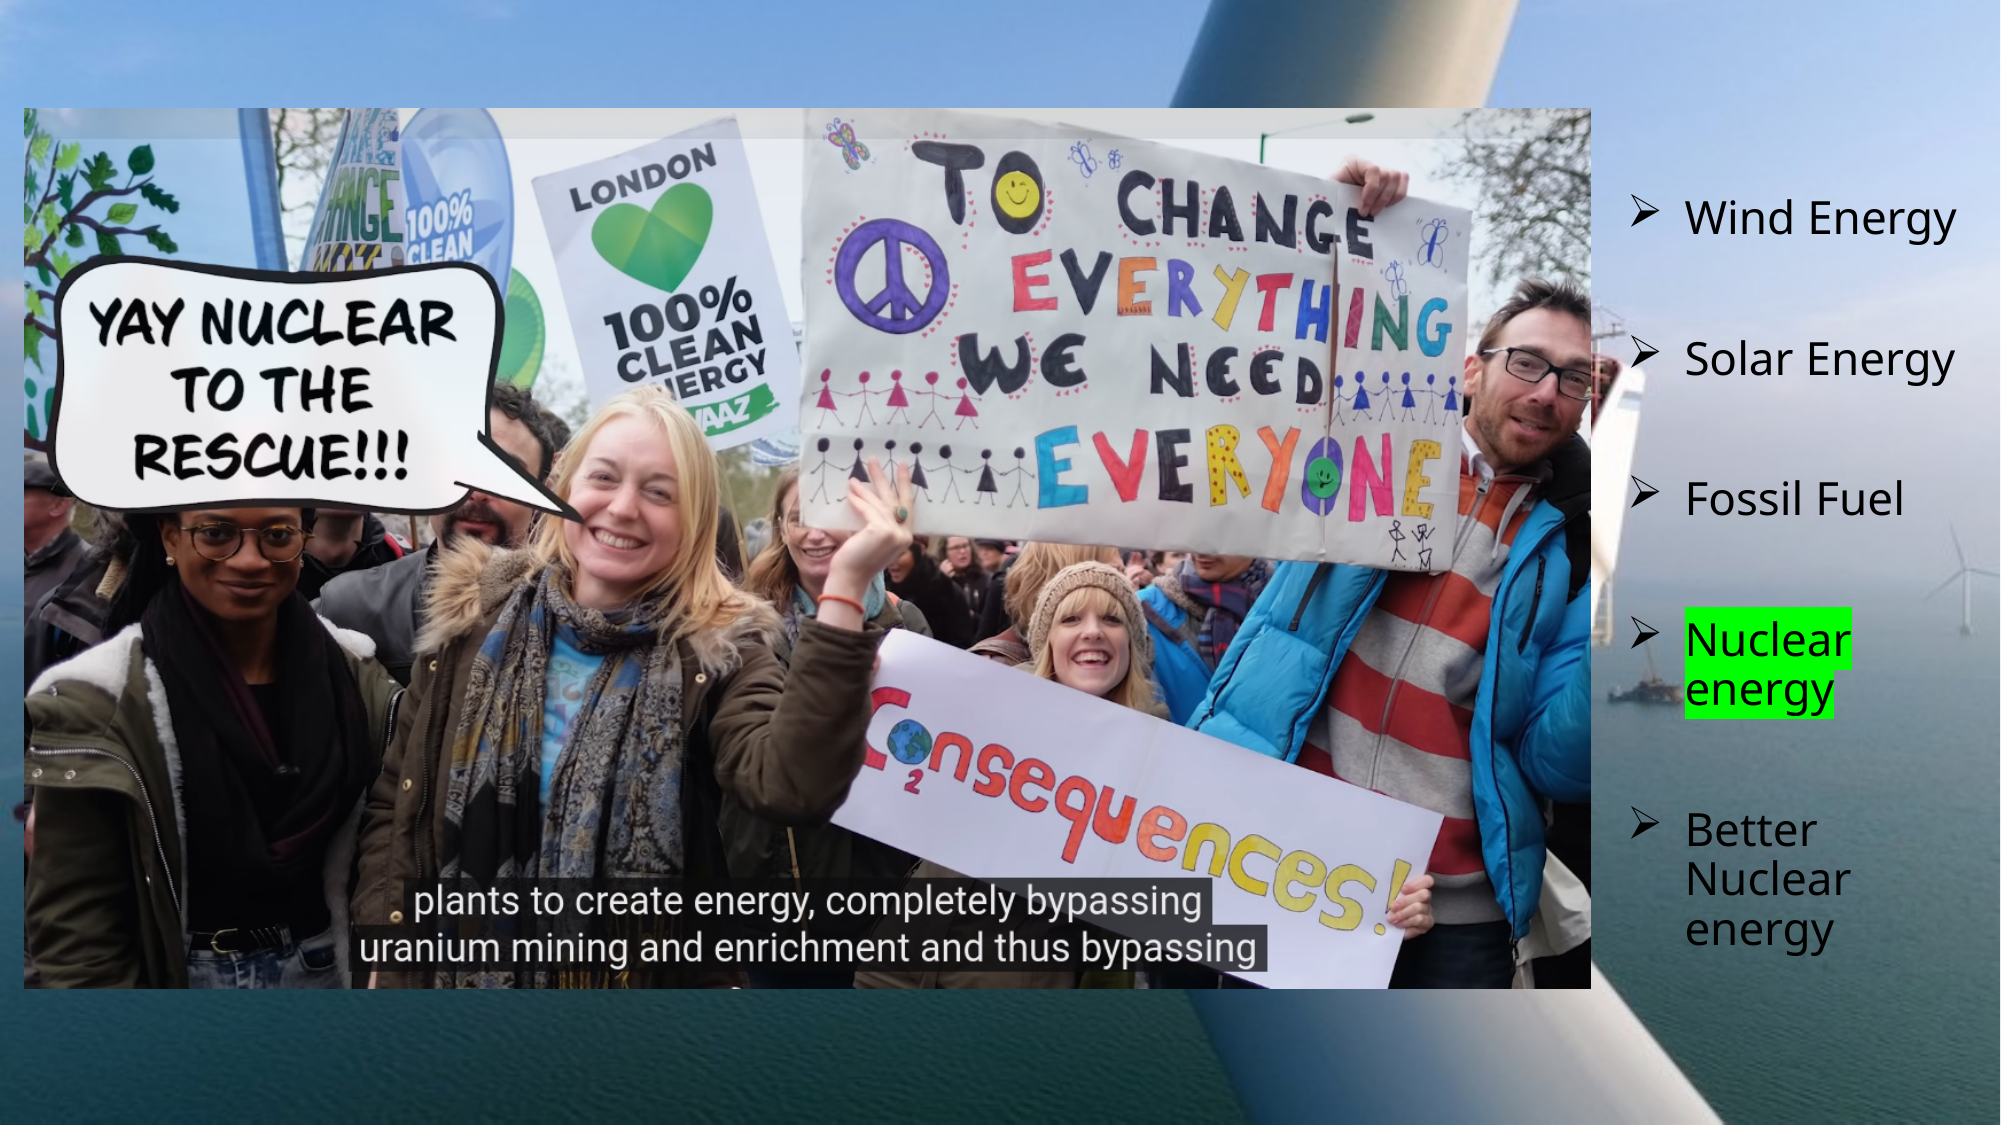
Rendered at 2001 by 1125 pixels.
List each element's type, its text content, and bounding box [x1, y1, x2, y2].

subtitle Wind Energy Solar Energy Fossil Fuel Nuclear energy Better Nuclear energy [1612, 187, 2000, 1017]
picture [0, 0, 2001, 1125]
